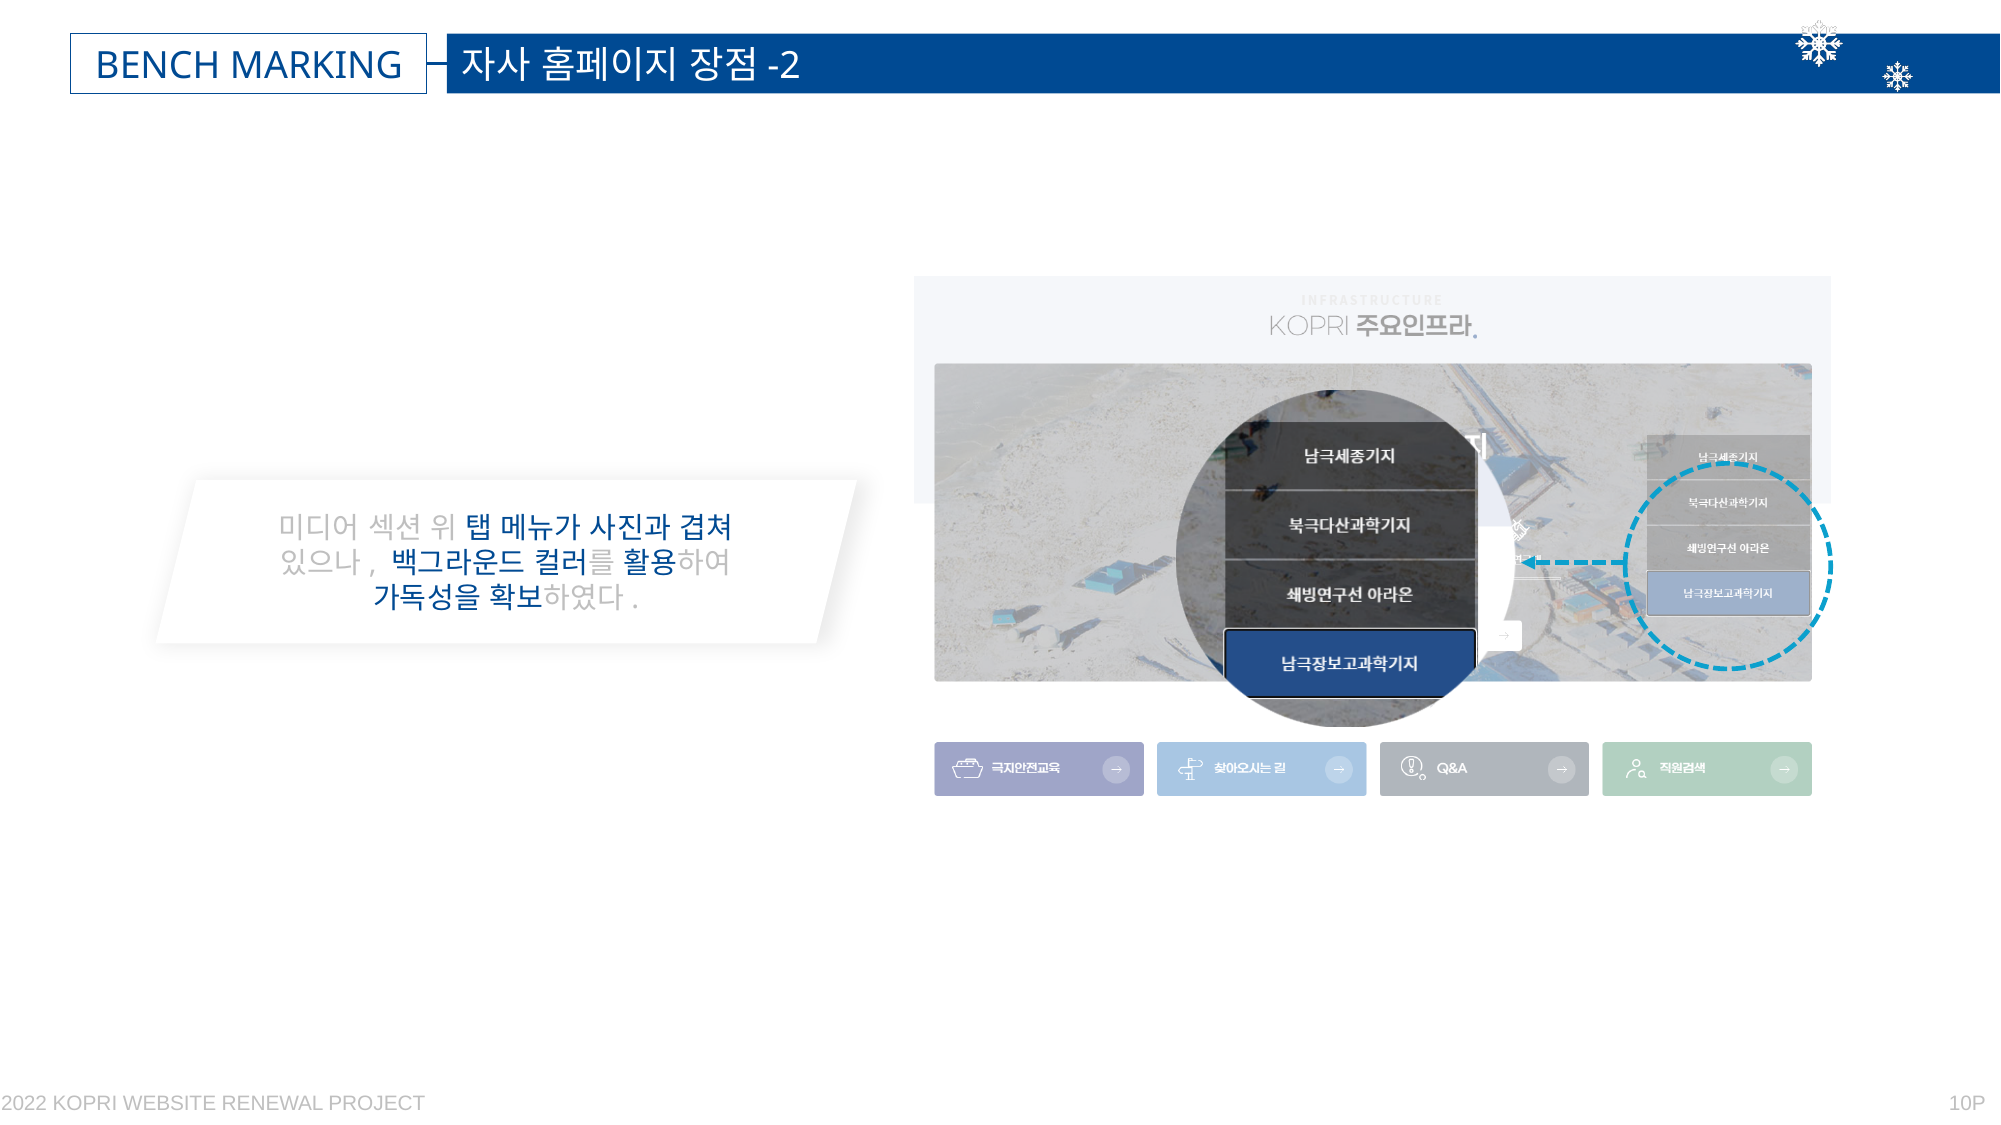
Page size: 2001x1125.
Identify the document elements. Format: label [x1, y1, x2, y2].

text_box [0, 20, 2000, 1123]
text_box [155, 246, 1845, 879]
